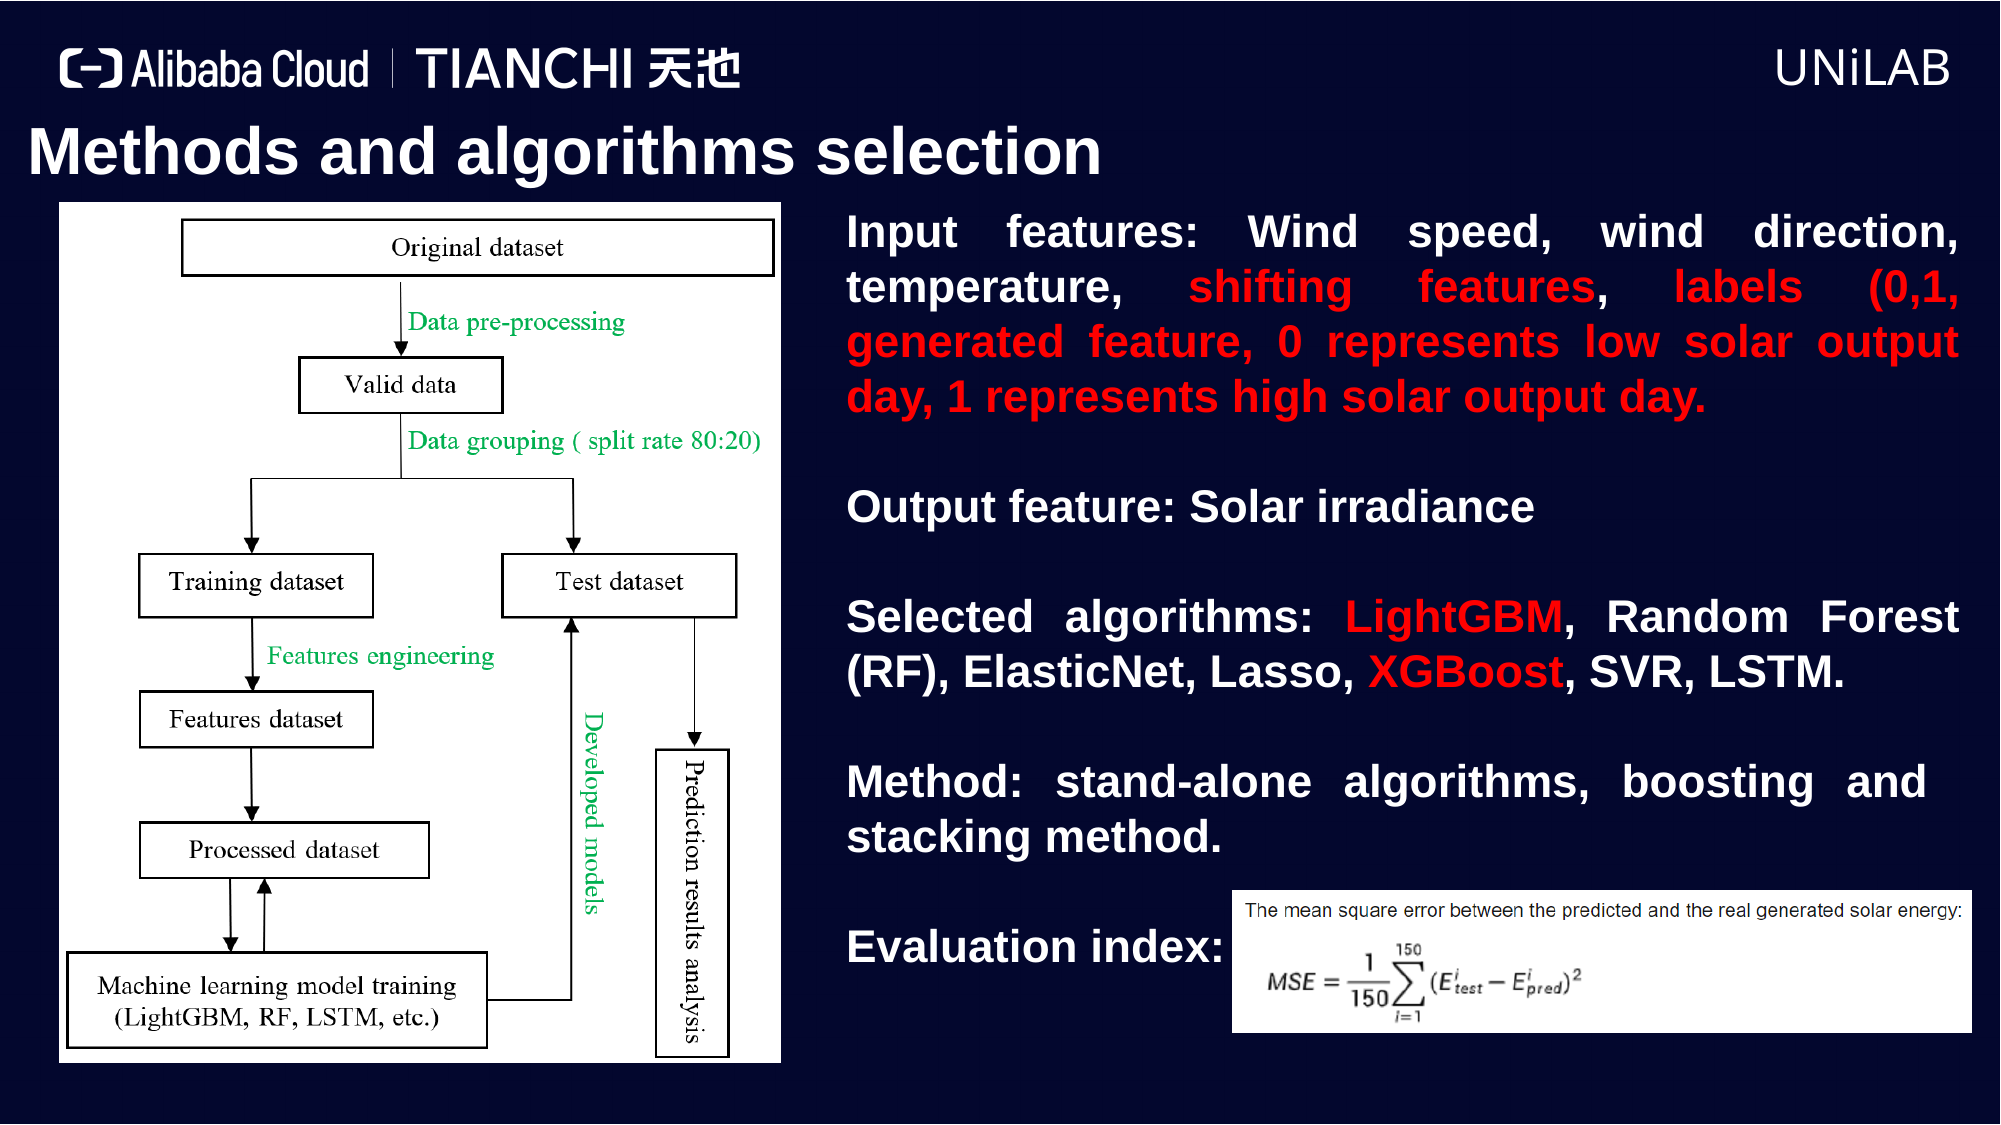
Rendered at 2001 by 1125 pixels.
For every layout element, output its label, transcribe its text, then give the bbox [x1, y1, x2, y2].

picture [0, 1, 2000, 1124]
text_box Input features: Wind speed, wind direction, temperature, shifting features, labels (0,1, generated feature, 0 represents low solar output day, 1 represents high solar output day. Output feature: Solar irradiance Selected algorithms: LightGBM, Random Forest (RF), ElasticNet, Lasso, XGBoost, SVR, LSTM. Method: stand-alone algorithms, boosting and stacking method. Evaluation index: [846, 202, 1960, 972]
text_box Methods and algorithms selection [27, 91, 1243, 188]
